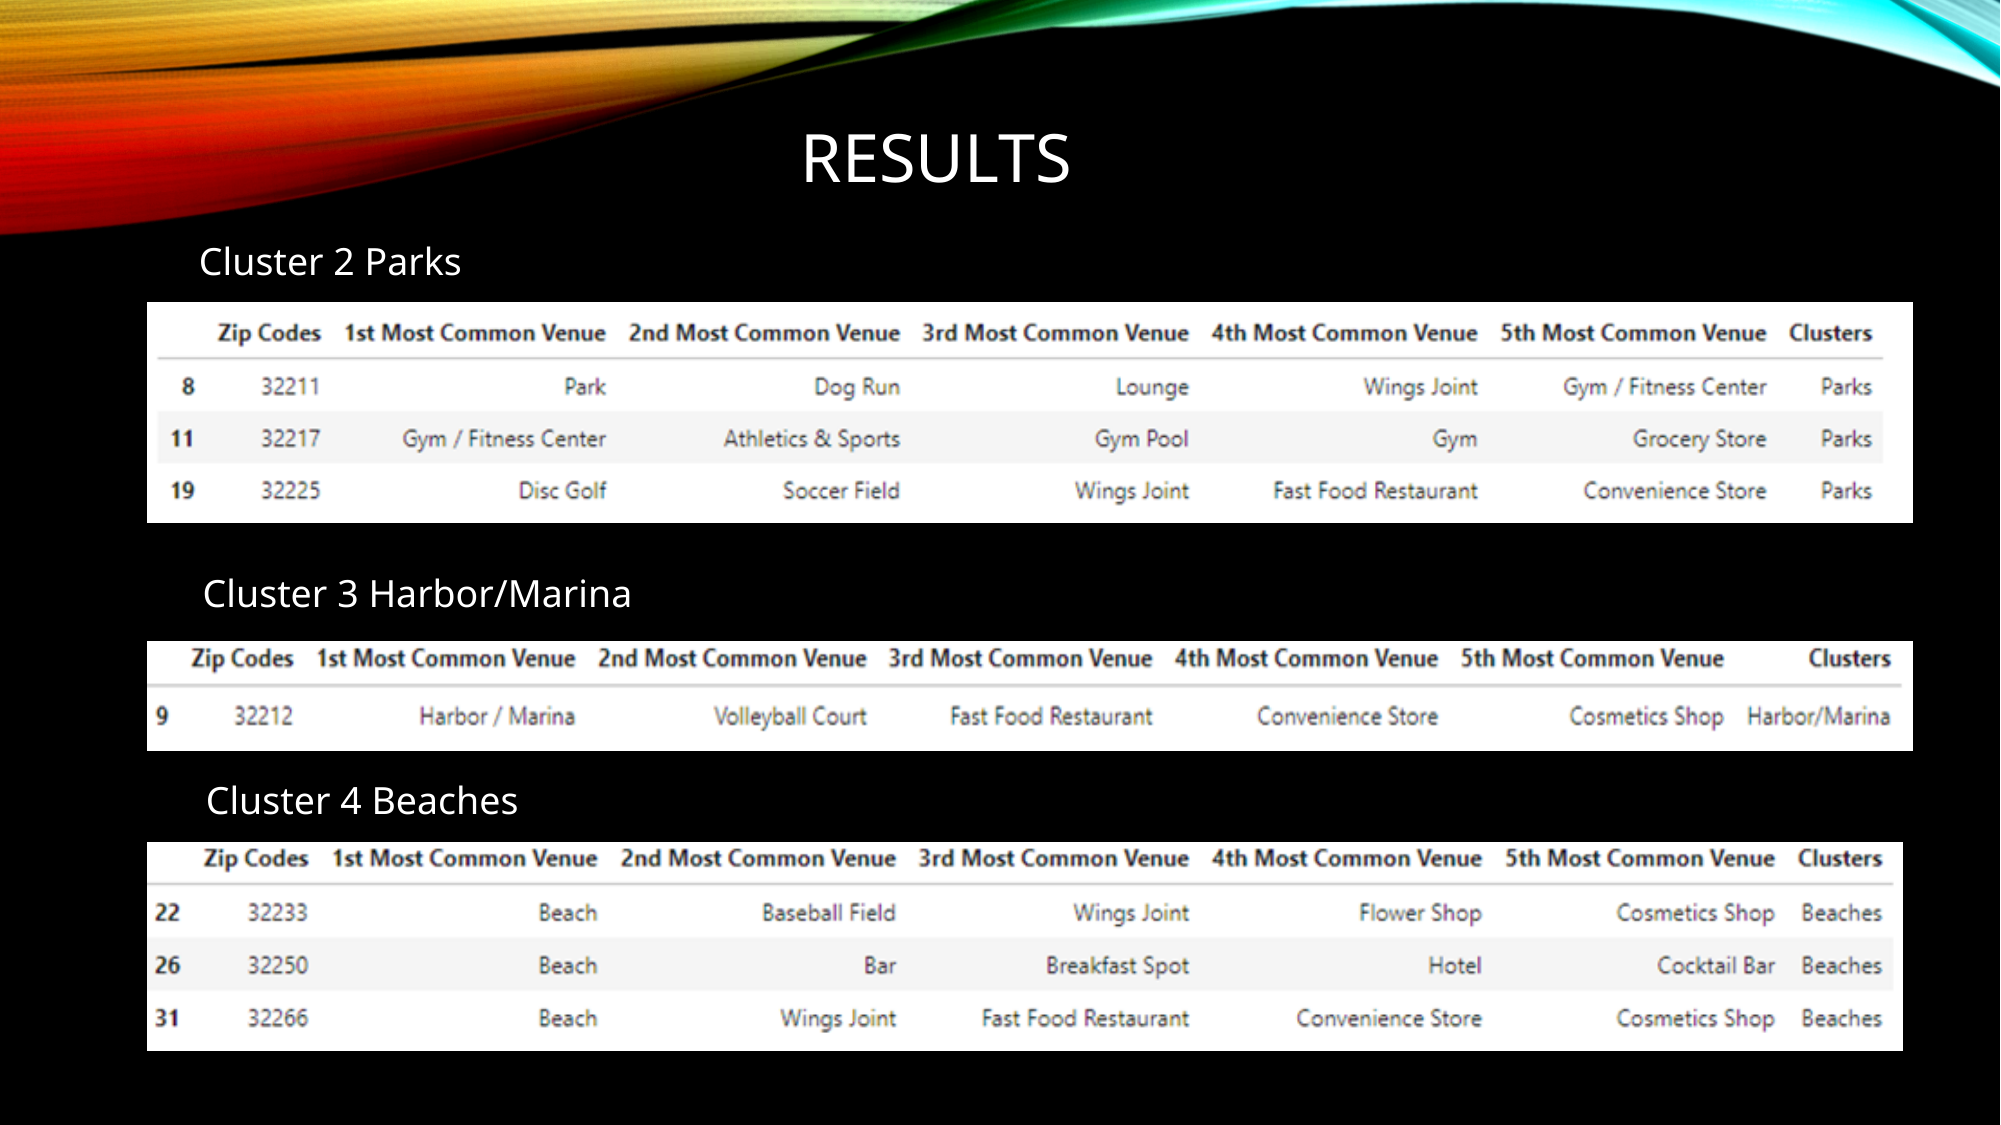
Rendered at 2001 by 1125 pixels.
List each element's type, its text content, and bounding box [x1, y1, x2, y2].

title Results [230, 74, 1643, 230]
text_box Cluster 4 Beaches [191, 769, 535, 830]
text_box Cluster 2 Parks [184, 230, 1816, 291]
picture [146, 302, 1913, 523]
picture [146, 641, 1913, 751]
picture [146, 841, 1903, 1052]
text_box Cluster 3 Harbor/Marina [187, 562, 648, 623]
picture [0, 0, 2000, 237]
